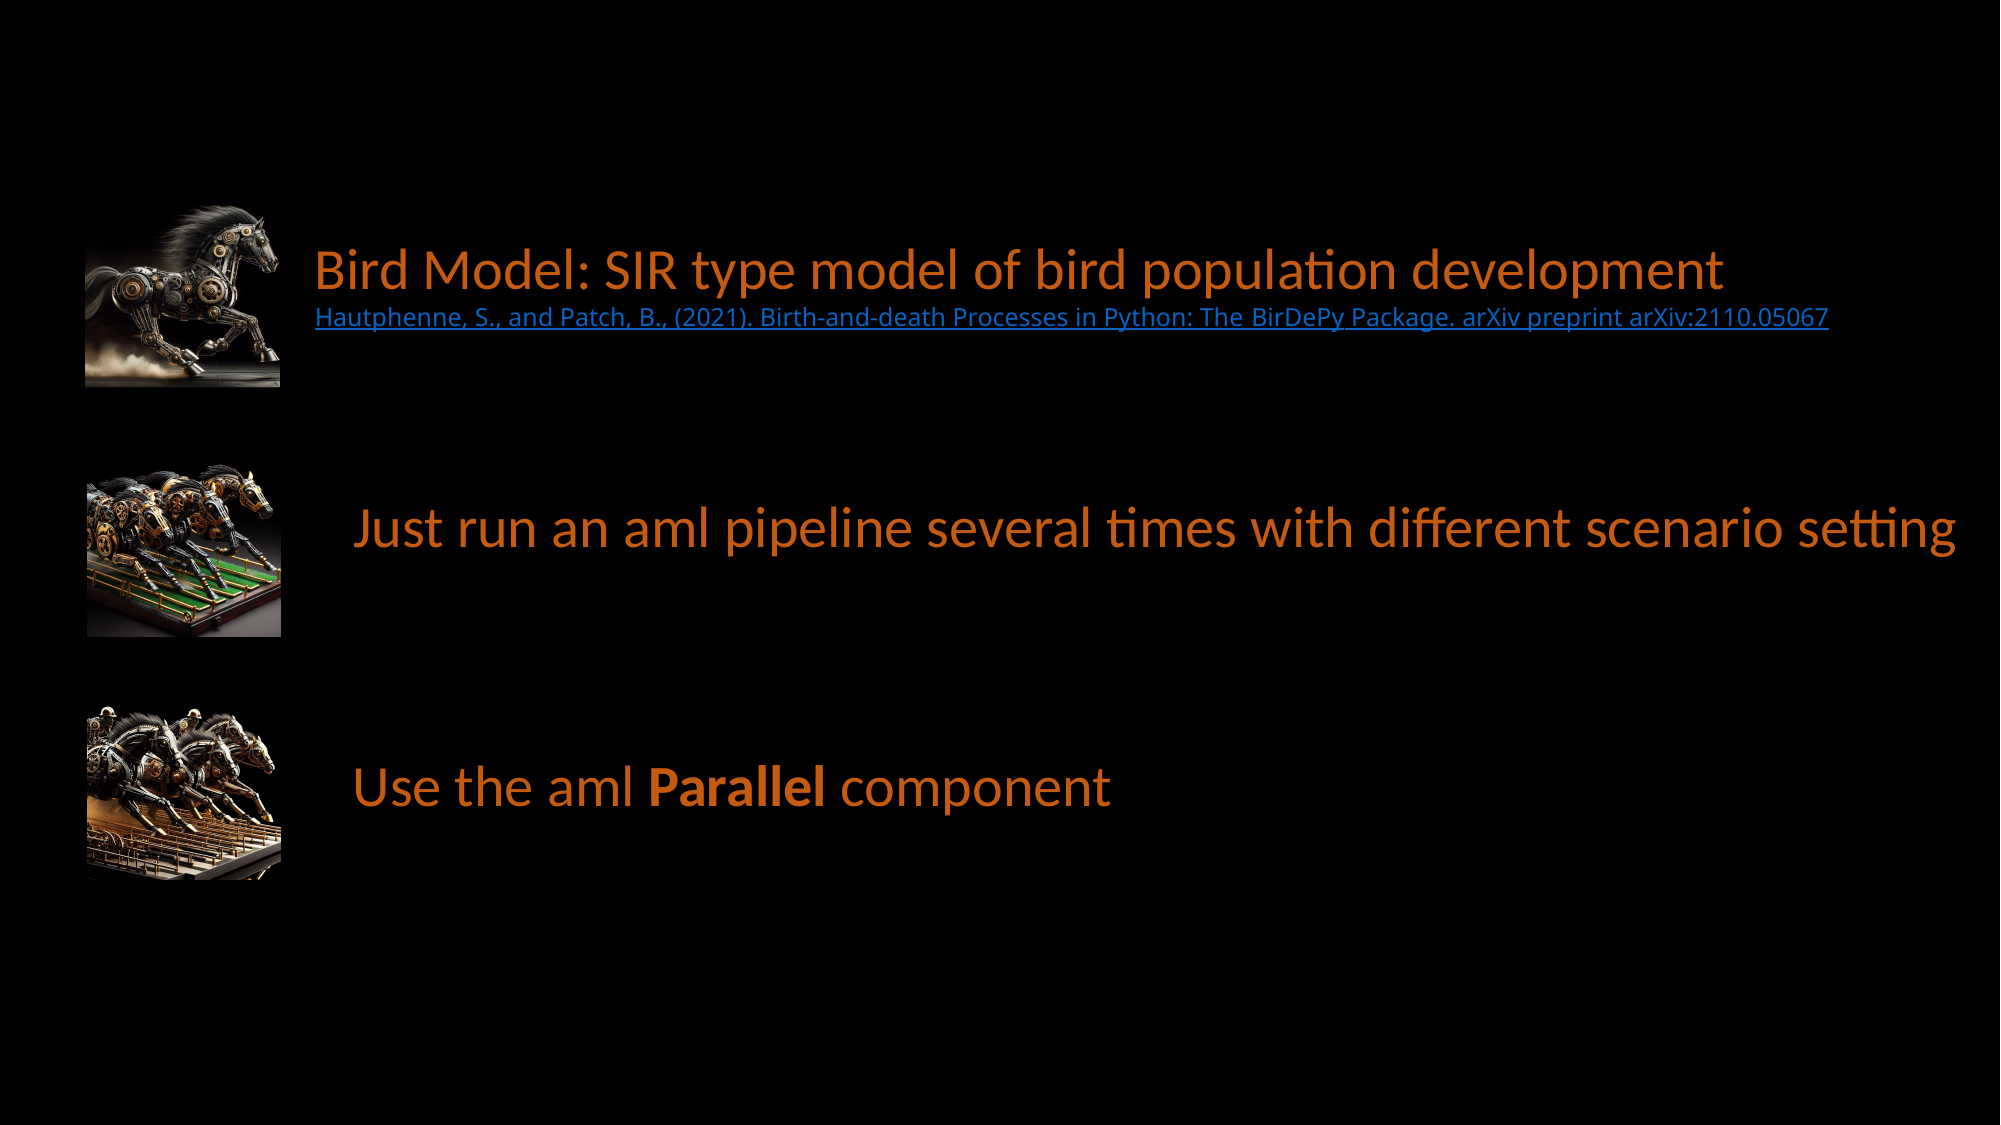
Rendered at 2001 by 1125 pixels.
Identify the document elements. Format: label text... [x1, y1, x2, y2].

picture [85, 194, 280, 388]
text_box Bird Model: SIR type model of bird population development Hautphenne, S., and Patch, B., (2021). Birth-and-death Processes in Python: The BirDePy Package. arXiv preprint arXiv:2110.05067 [300, 223, 1845, 343]
text_box Use the aml Parallel component [337, 740, 1127, 826]
picture [87, 443, 281, 637]
text_box Just run an aml pipeline several times with different scenario setting [338, 482, 1973, 567]
picture [87, 686, 281, 880]
